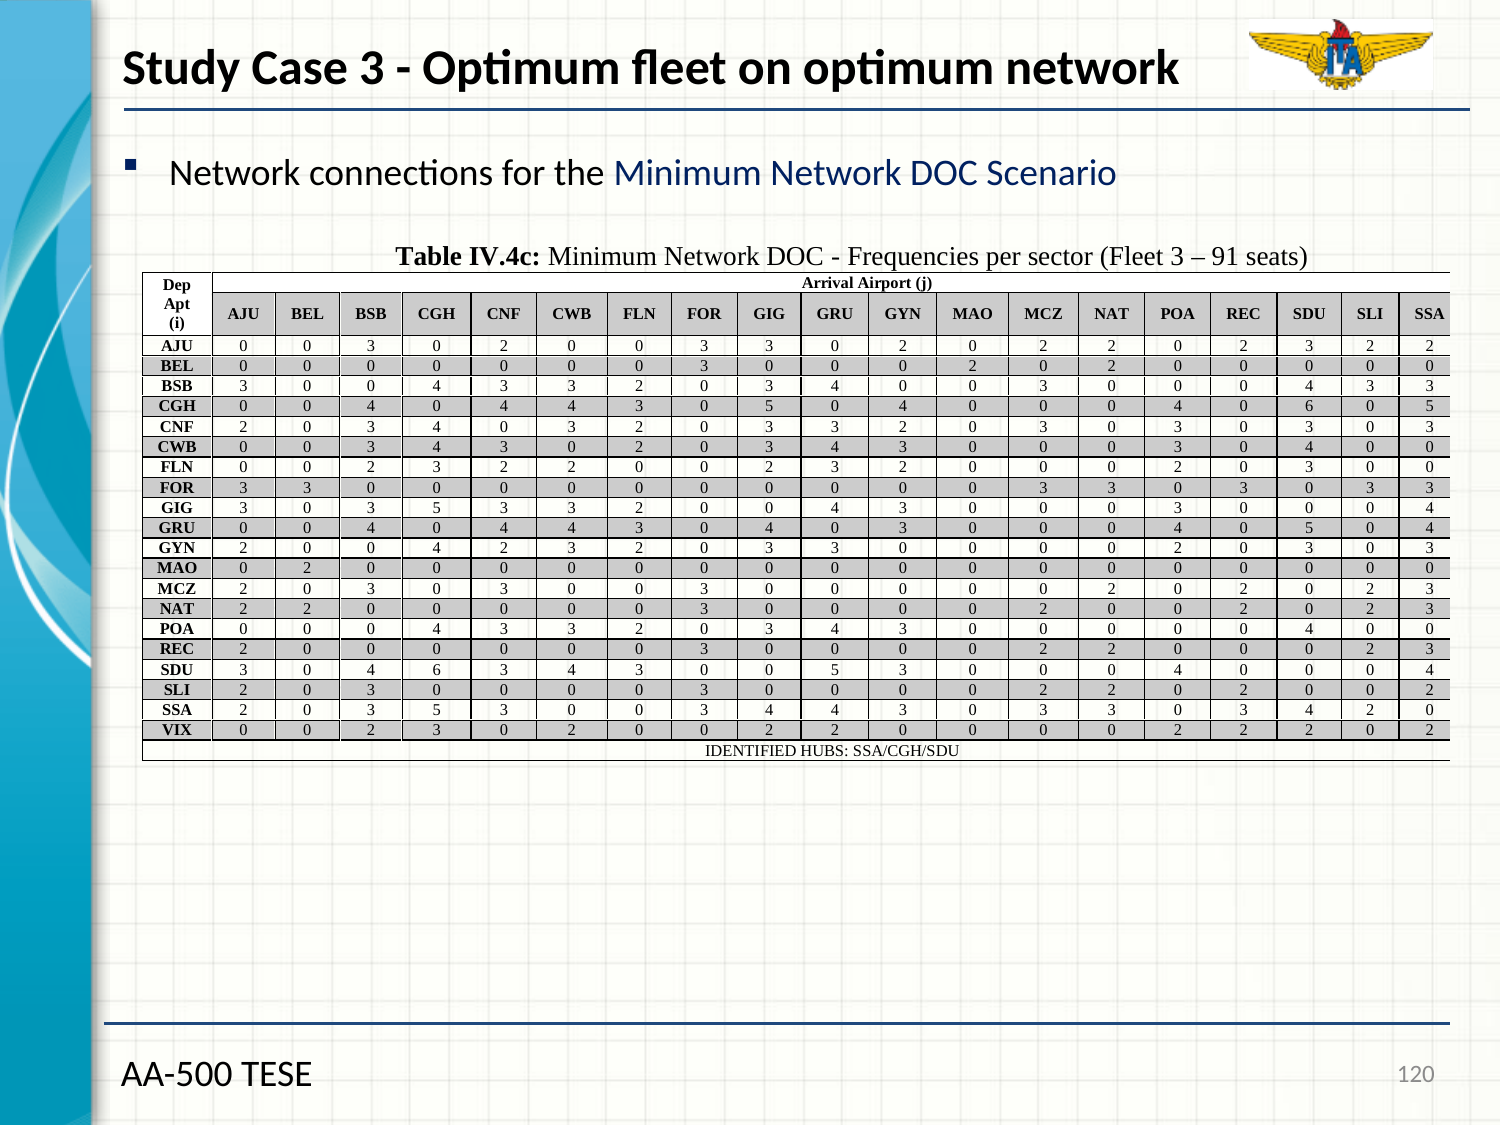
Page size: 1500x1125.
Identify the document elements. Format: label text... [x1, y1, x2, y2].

text_box Network connections for the Minimum Network DOC Scenario [107, 140, 1450, 201]
picture [0, 0, 1500, 1125]
slide_number 120 [1100, 1042, 1450, 1103]
text_box Study Case 3 - Optimum fleet on optimum network [107, 27, 1258, 102]
